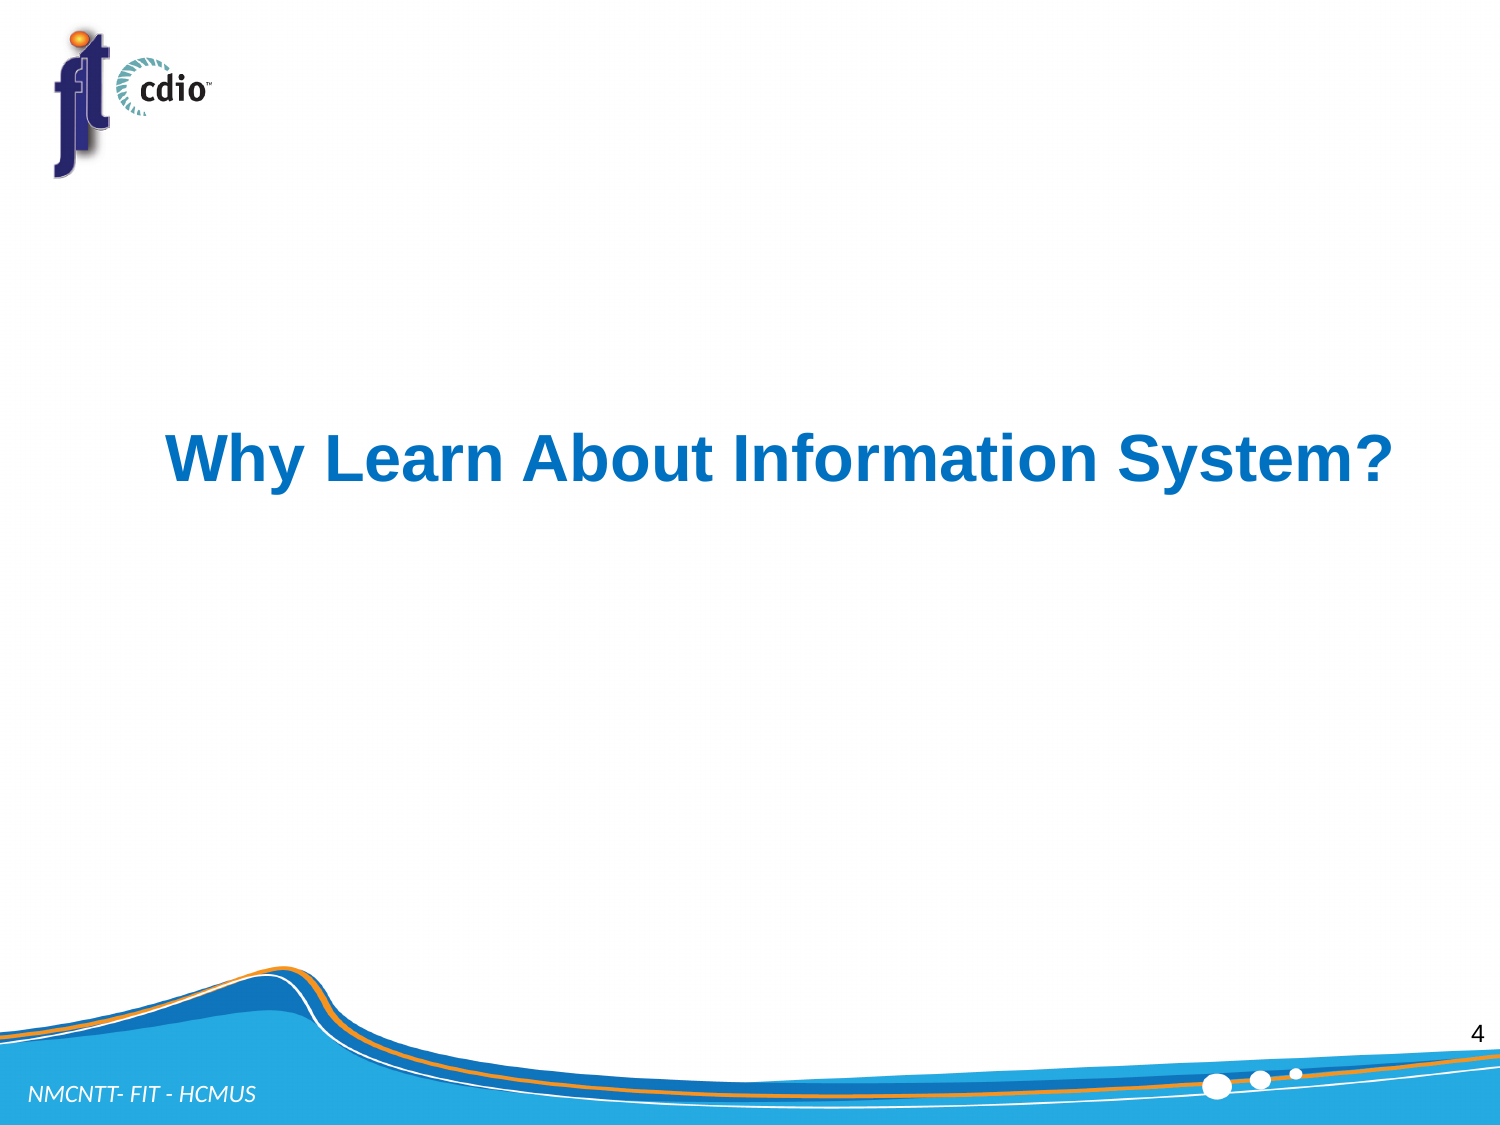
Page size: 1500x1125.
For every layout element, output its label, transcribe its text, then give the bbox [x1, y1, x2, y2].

picture [0, 0, 1500, 1125]
slide_number 4 [1149, 1002, 1500, 1063]
text_box NMCNTT- FIT - HCMUS [12, 1062, 488, 1123]
title Why Learn About Information System? [150, 375, 1437, 534]
